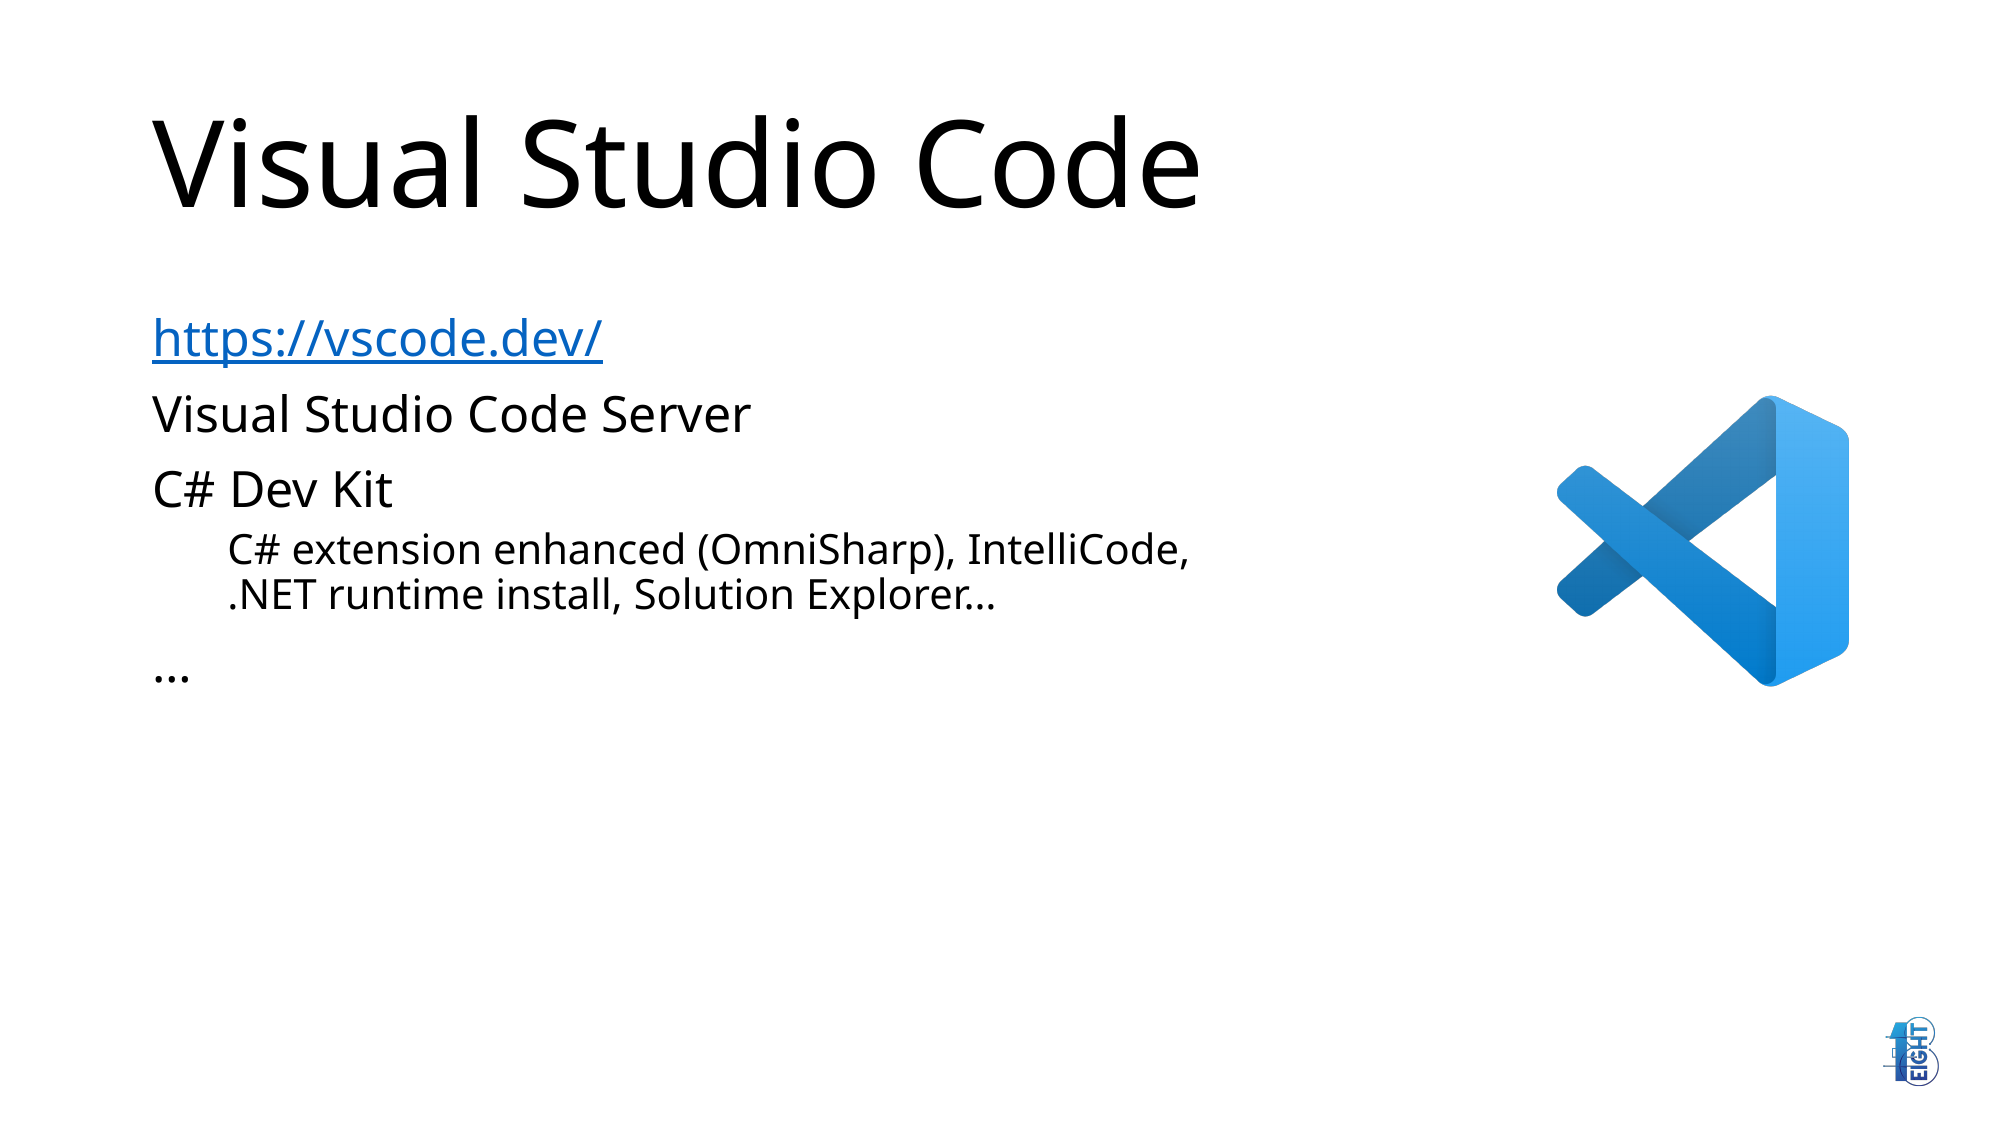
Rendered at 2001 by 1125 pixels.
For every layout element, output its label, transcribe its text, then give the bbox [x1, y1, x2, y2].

picture [1557, 395, 1849, 687]
list https://vscode.dev/ Visual Studio Code Server C# Dev Kit C# extension enhanced (OmniSharp), IntelliCode, .NET runtime install, Solution Explorer… … [137, 299, 1212, 1014]
picture [1875, 1015, 1947, 1088]
title Visual Studio Code [137, 59, 1863, 278]
